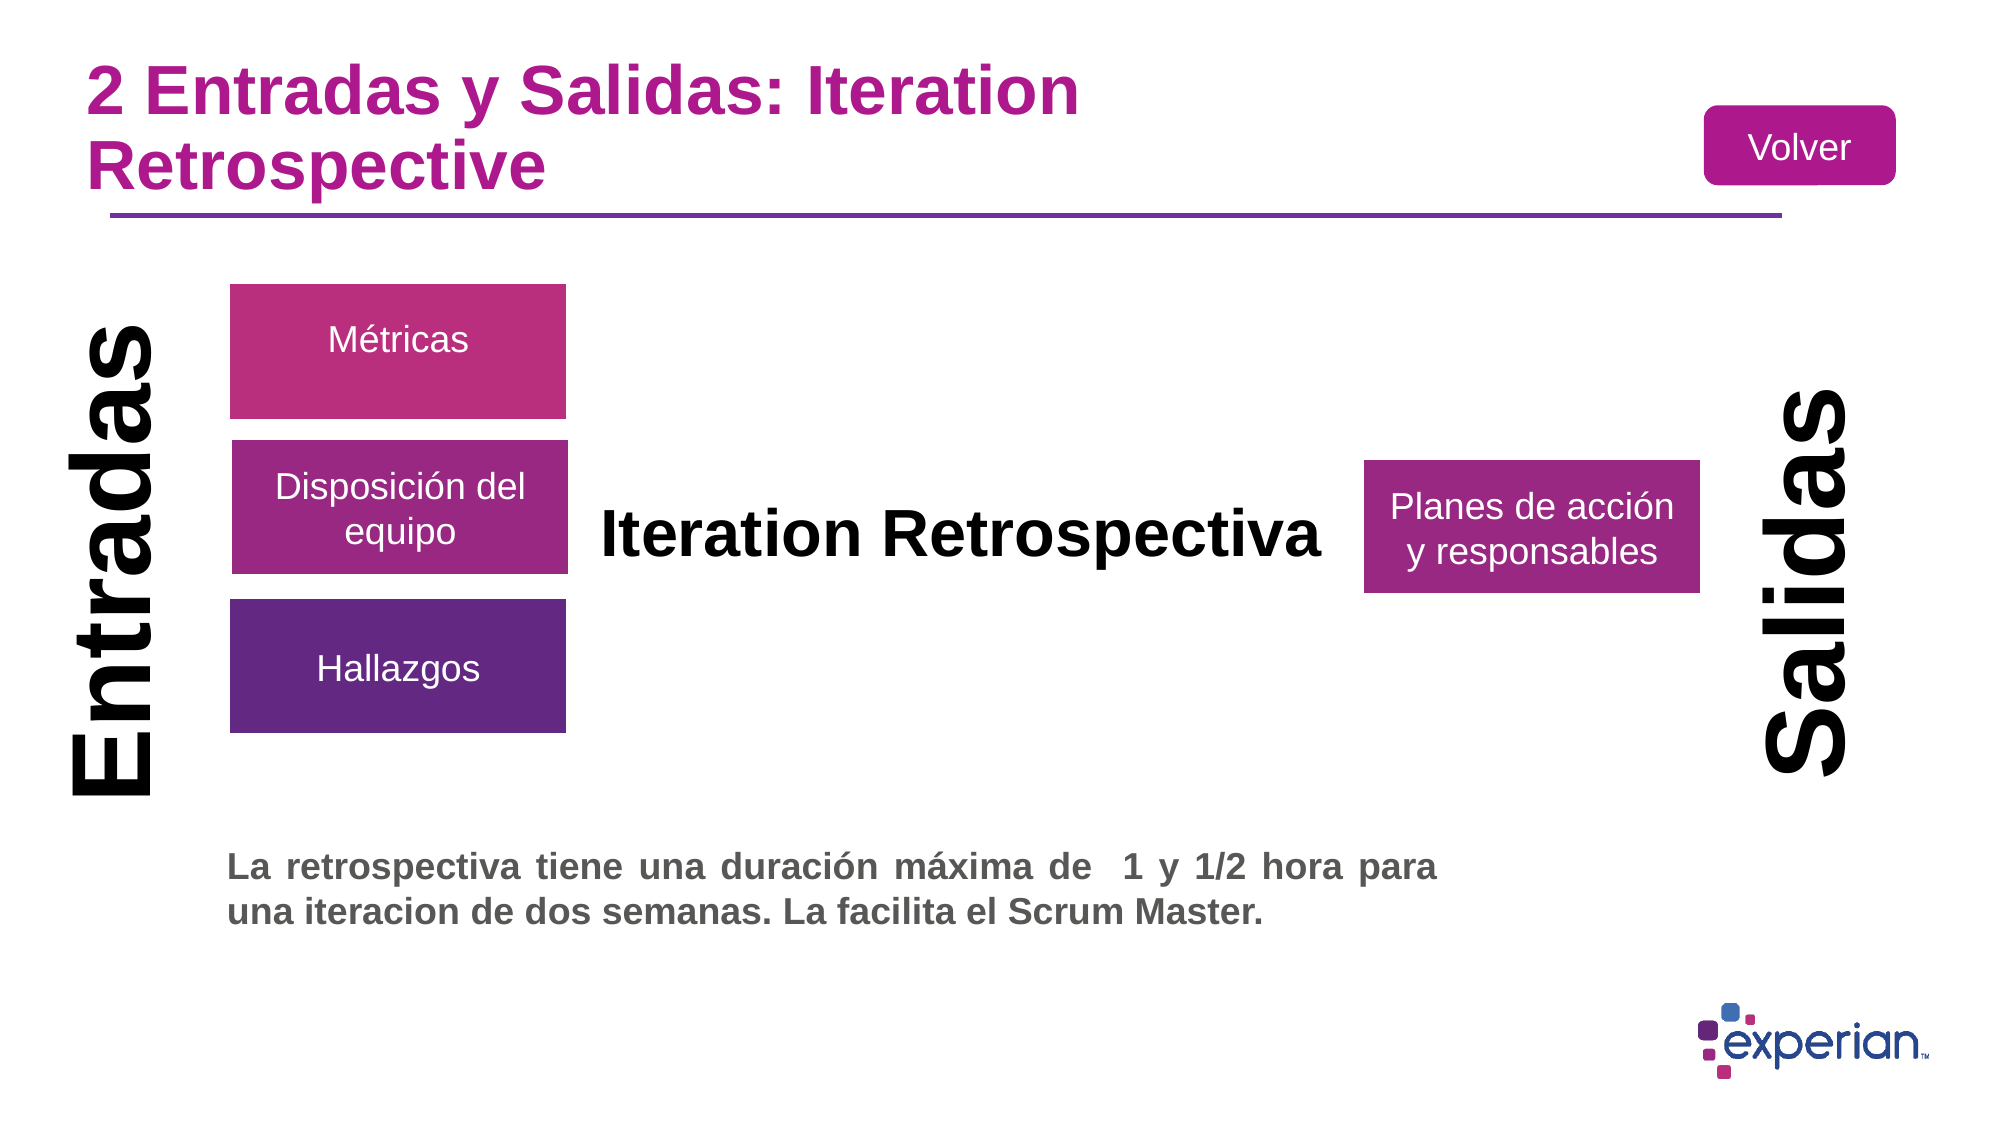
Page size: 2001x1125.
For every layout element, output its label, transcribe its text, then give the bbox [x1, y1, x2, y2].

text_box Hallazgos [230, 599, 566, 733]
text_box La retrospectiva tiene una duración máxima de 1 y 1/2 hora para una iteracion de dos semanas. La facilita el Scrum Master. [212, 834, 1453, 940]
picture [1698, 1003, 1929, 1079]
text_box Volver [1703, 105, 1896, 186]
text_box Salidas [1724, 371, 1874, 796]
text_box 2 Entradas y Salidas: Iteration Retrospective [71, 46, 1317, 214]
text_box Disposición del equipo [232, 440, 568, 574]
text_box Entradas [30, 306, 181, 819]
text_box Métricas [230, 284, 566, 419]
text_box Iteration Retrospectiva [585, 482, 1338, 578]
text_box Planes de acción y responsables [1364, 460, 1700, 593]
